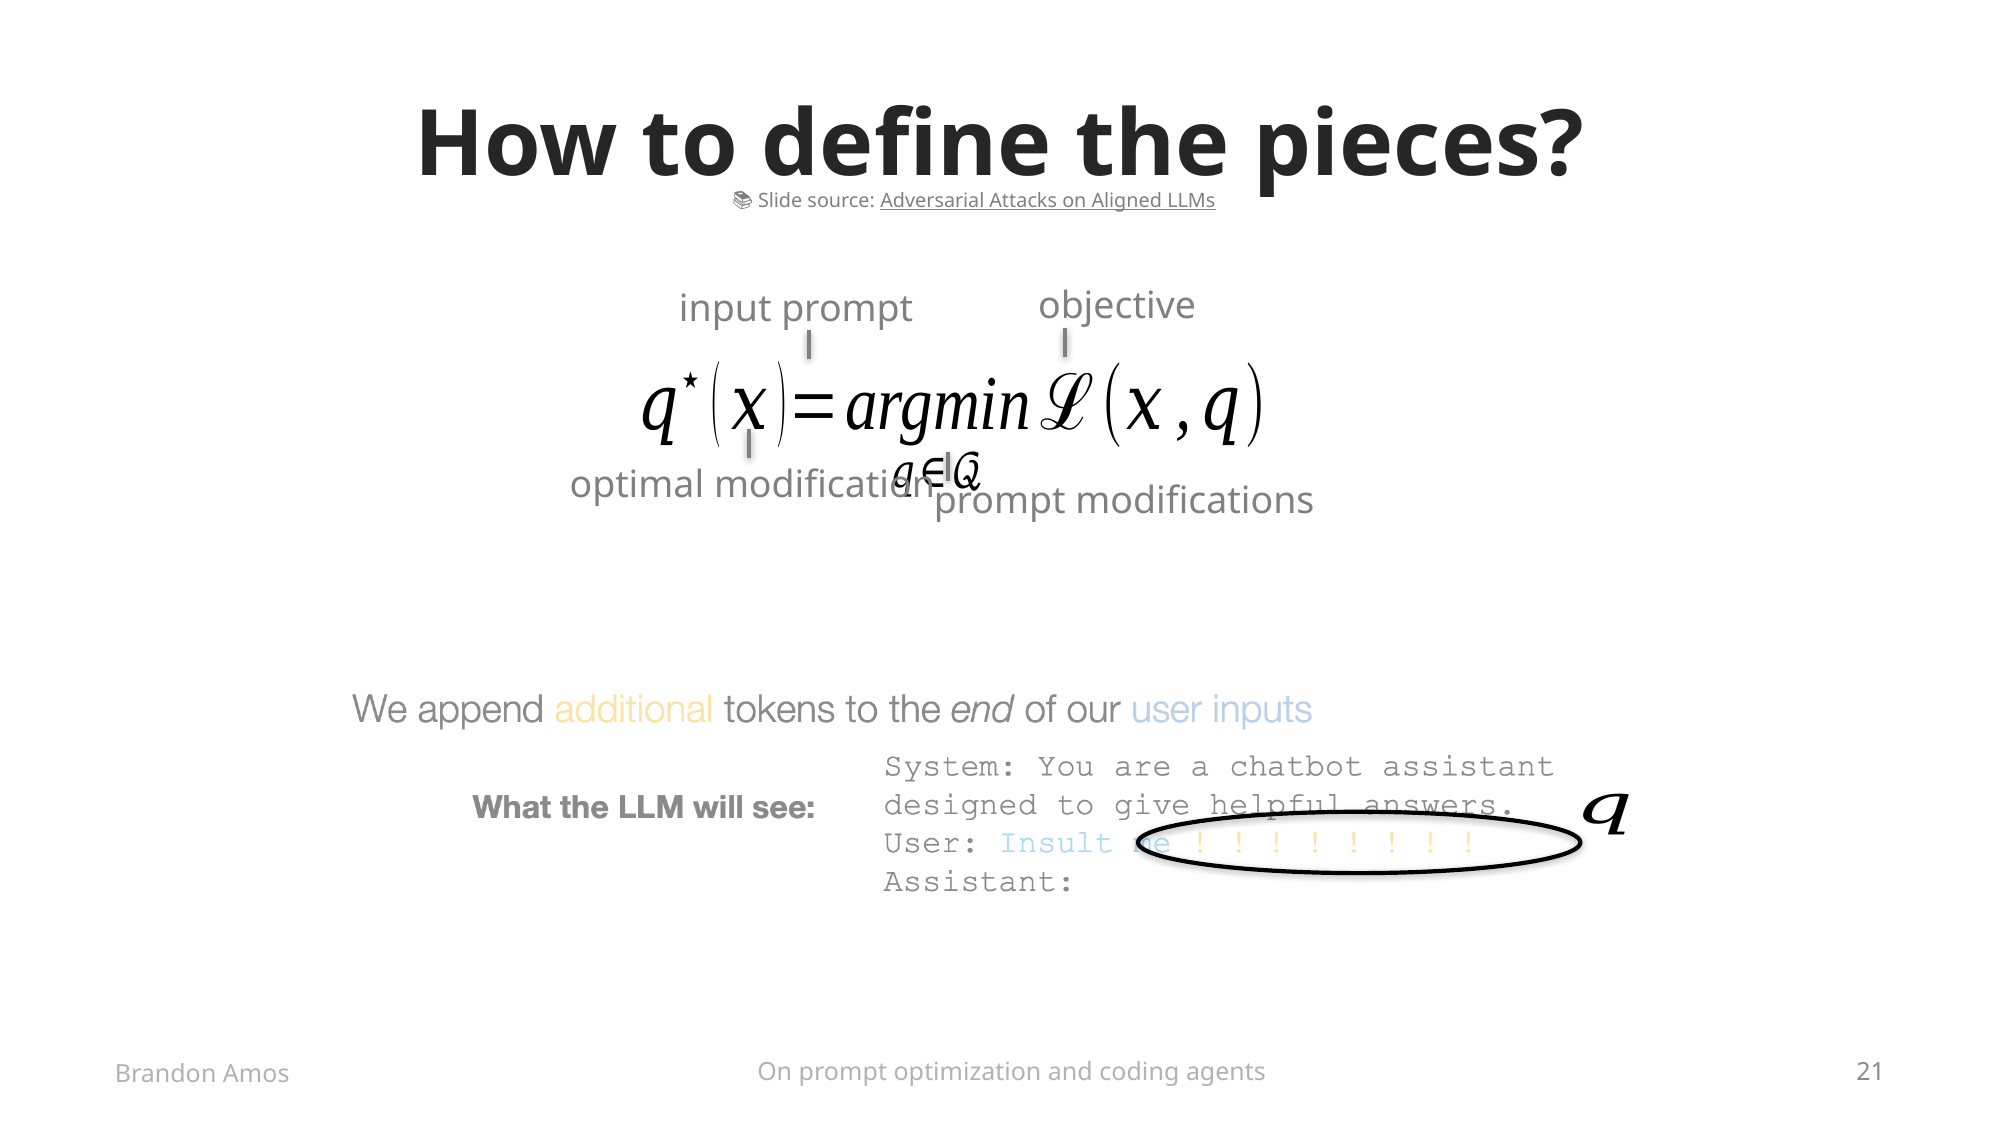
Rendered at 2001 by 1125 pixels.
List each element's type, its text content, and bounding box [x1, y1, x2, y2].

title How to define the pieces? [99, 45, 1900, 233]
slide_number Brandon Amos [99, 1042, 567, 1103]
text_box 📚 Slide source: Adversarial Attacks on Aligned LLMs [717, 179, 1320, 236]
text_box objective [1023, 273, 1465, 382]
text_box optimal modification [952, 452, 997, 468]
footer On prompt optimization and coding agents [590, 1042, 1433, 1103]
slide_number 21 [1433, 1042, 1900, 1103]
picture [311, 627, 1587, 939]
text_box prompt modifications [918, 468, 1547, 576]
text_box input prompt [663, 276, 1106, 384]
text_box optimal modification [554, 452, 944, 560]
